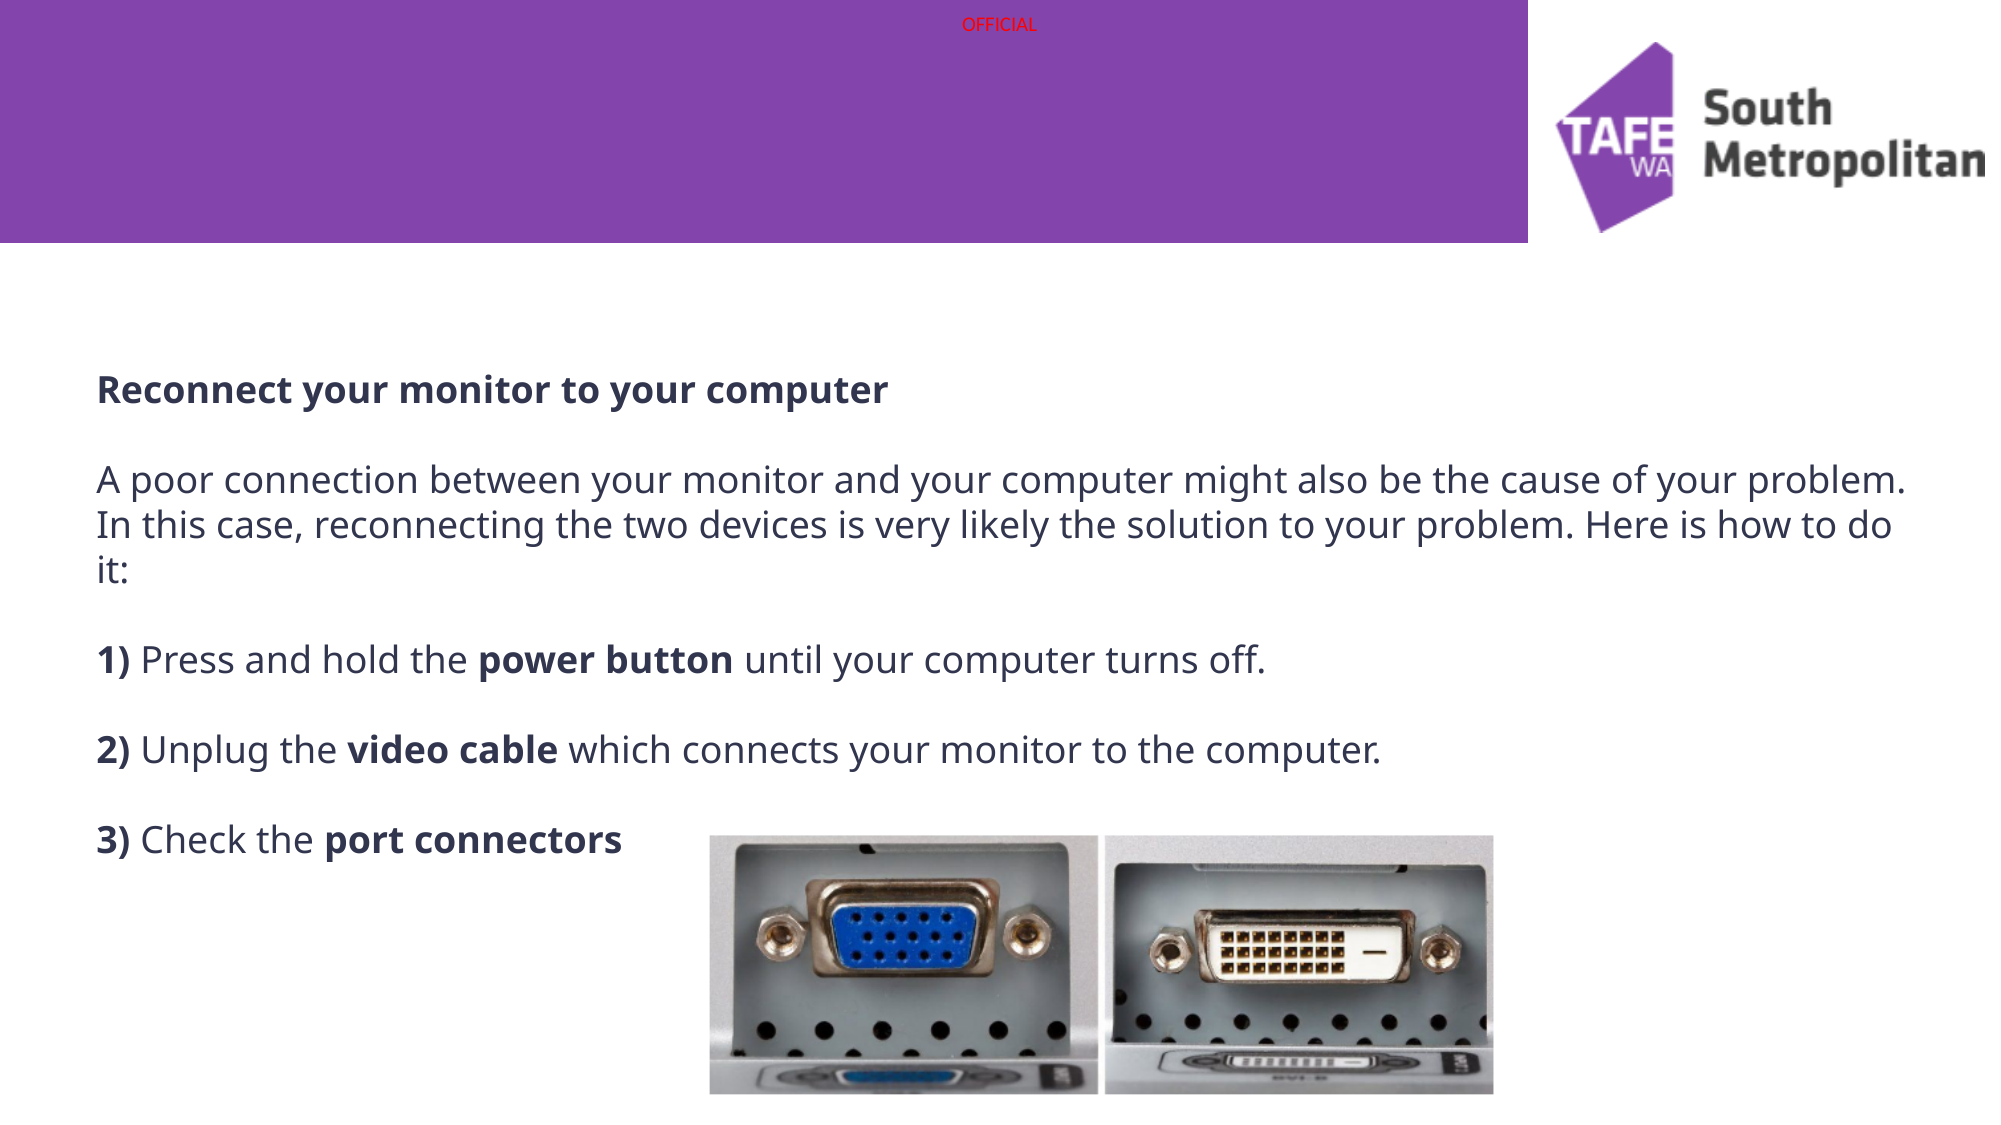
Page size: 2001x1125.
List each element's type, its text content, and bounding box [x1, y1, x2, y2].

text_box Reconnect your monitor to your computer A poor connection between your monitor and your computer might also be the cause of your problem. In this case, reconnecting the two devices is very likely the solution to your problem. Here is how to do it: 1) Press and hold the power button until your computer turns off. 2) Unplug the video cable which connects your monitor to the computer. 3) Check the port connectors on your computer and on the monitor. [81, 358, 1946, 868]
picture [1542, 42, 1985, 233]
picture [621, 813, 1666, 1125]
